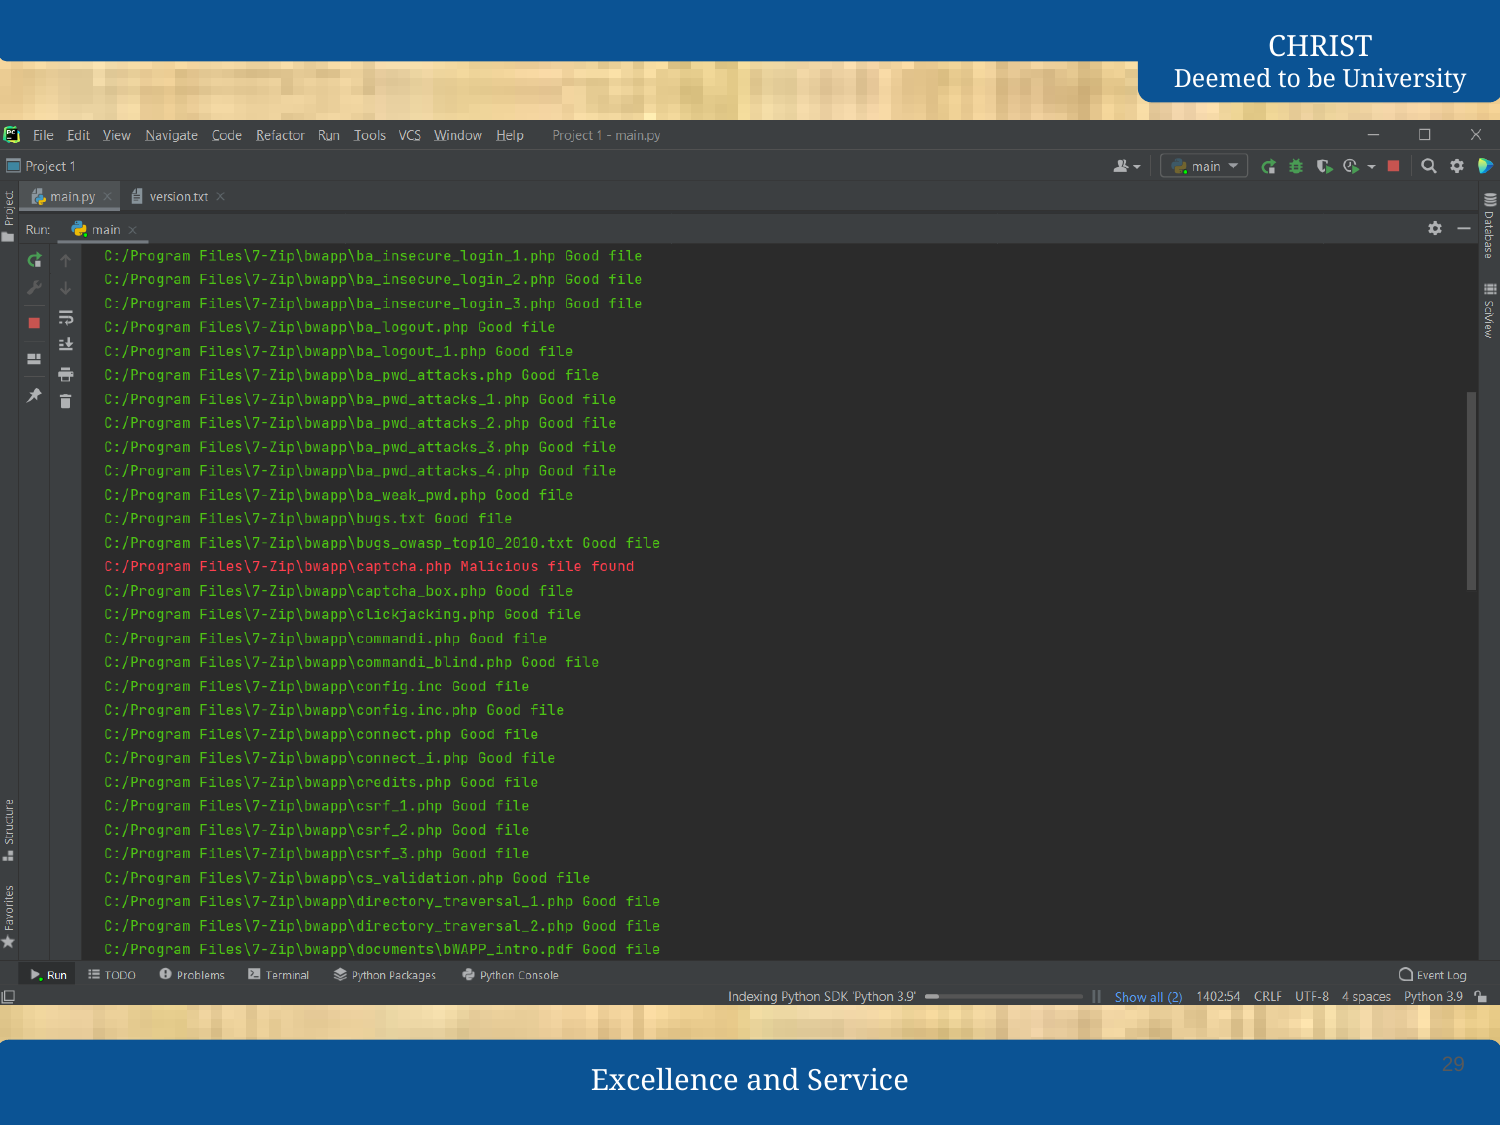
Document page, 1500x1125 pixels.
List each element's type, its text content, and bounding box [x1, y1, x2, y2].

slide_number ‹#› [1389, 1019, 1480, 1106]
title Screenshot : [51, 97, 1449, 118]
picture [0, 59, 1500, 1044]
